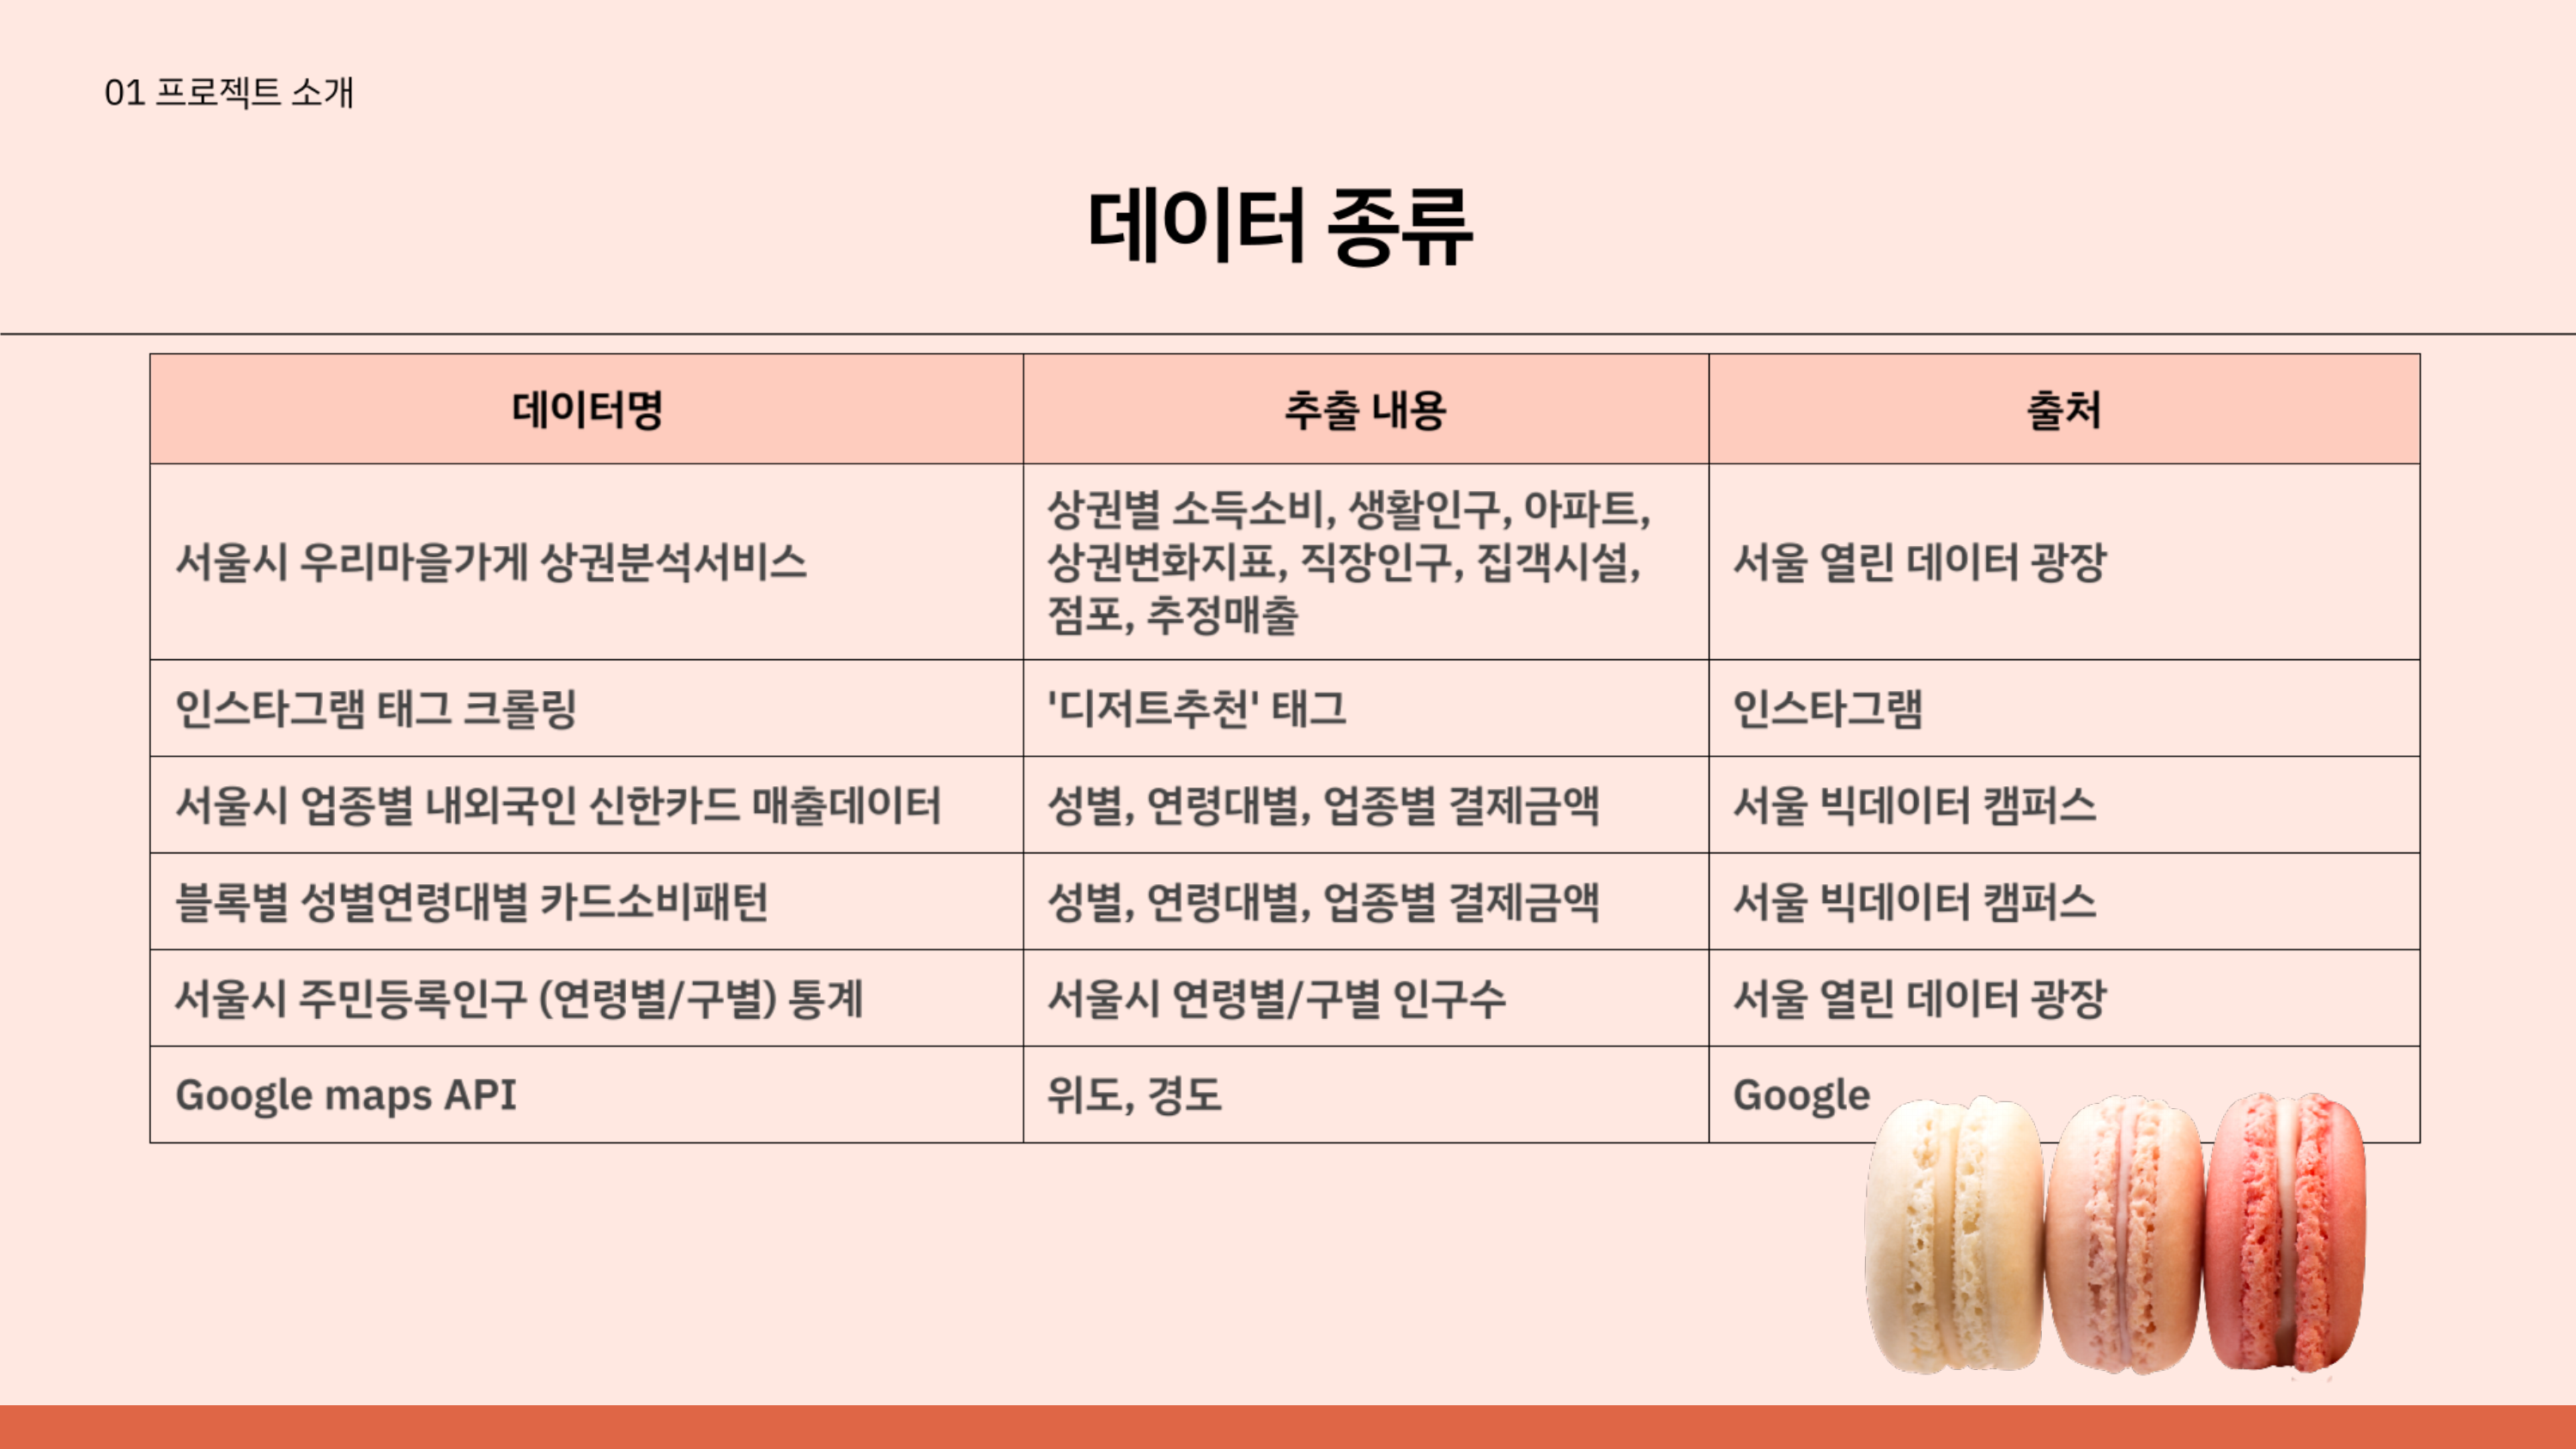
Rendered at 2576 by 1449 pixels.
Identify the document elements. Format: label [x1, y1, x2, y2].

picture [0, 338, 2576, 1405]
text_box [0, 1405, 2576, 1449]
text_box [0, 330, 2576, 338]
text_box [1965, 978, 2265, 1404]
picture [0, 0, 2576, 330]
